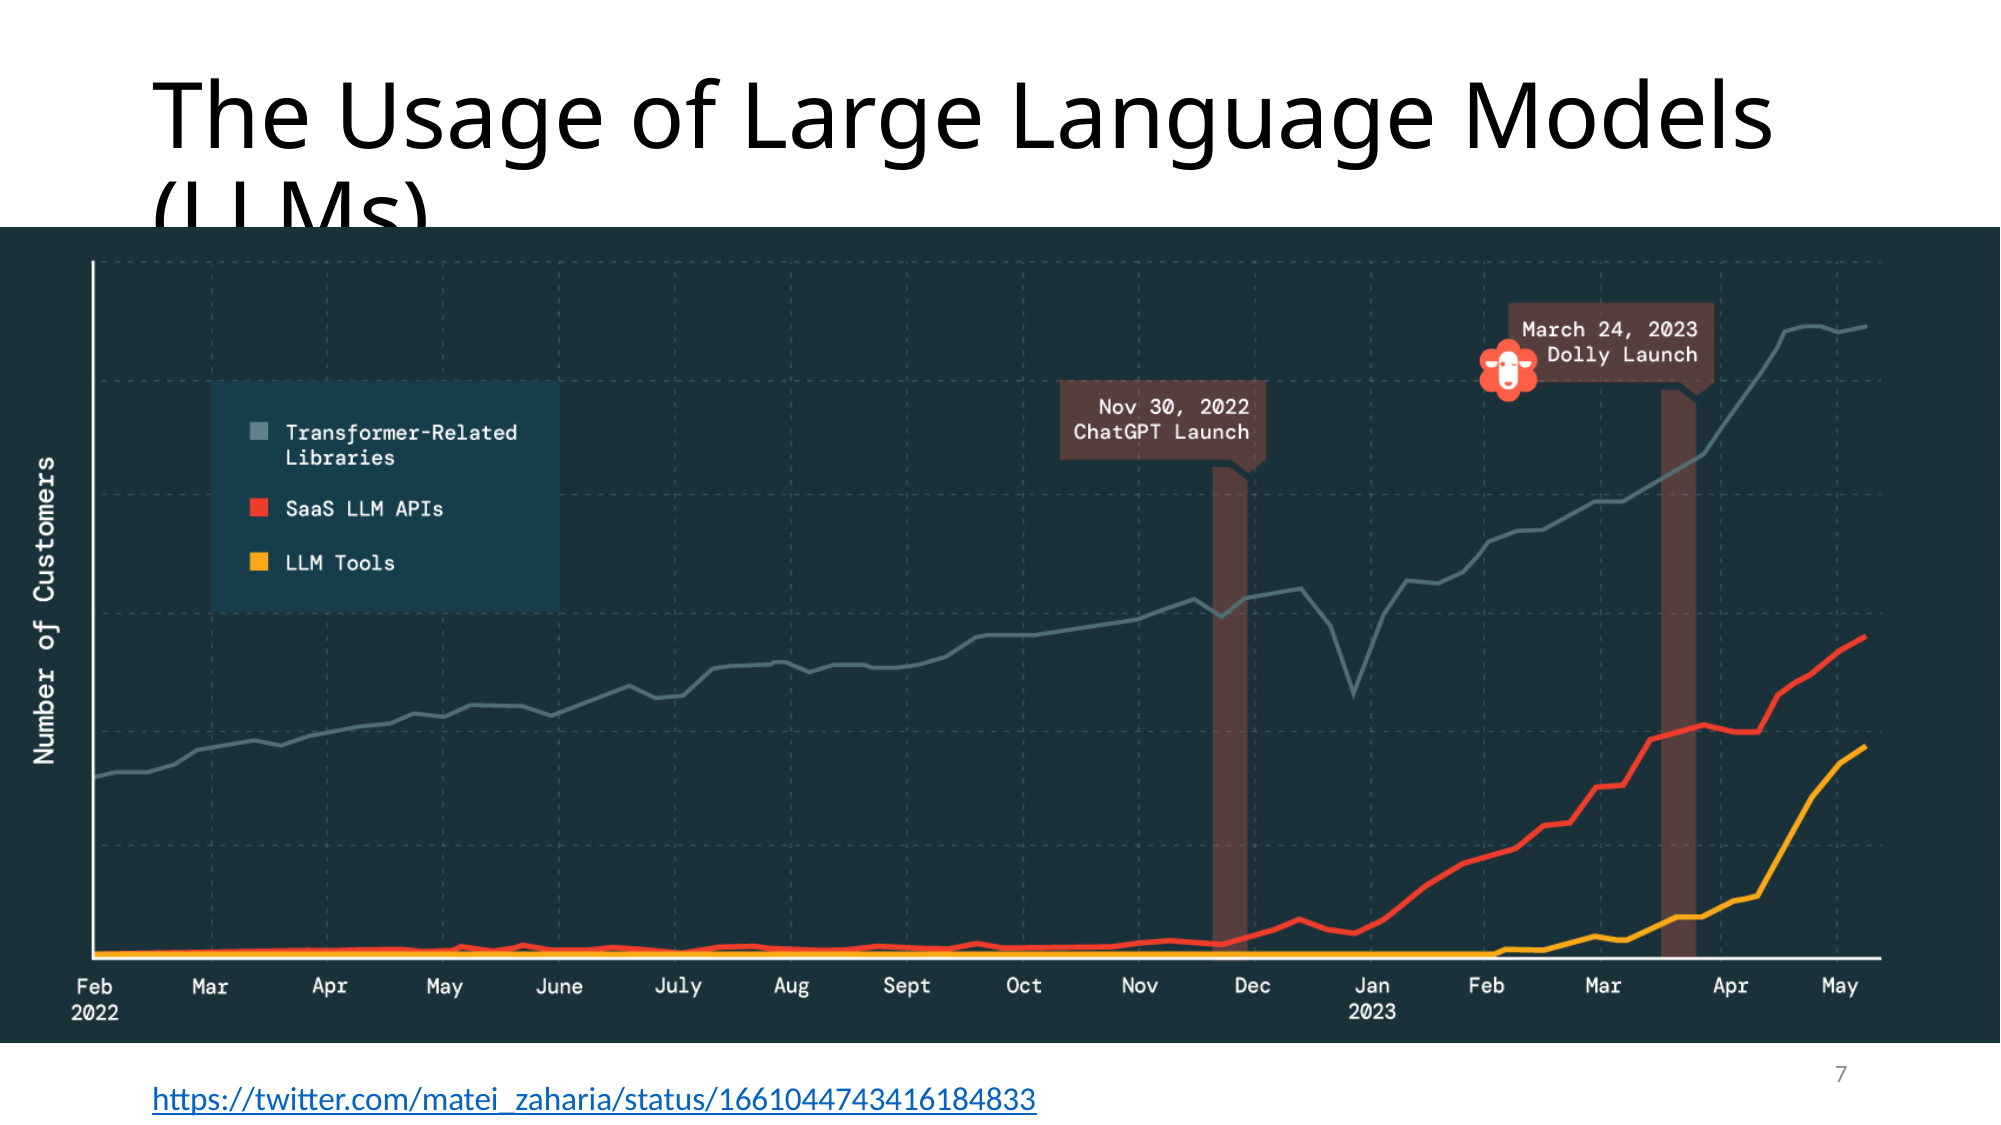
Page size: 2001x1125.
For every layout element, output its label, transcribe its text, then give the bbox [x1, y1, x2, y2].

title The Usage of Large Language Models (LLMs) [137, 59, 1863, 227]
slide_number 7 [1412, 1043, 1863, 1103]
text_box https://twitter.com/matei_zaharia/status/1661044743416184833 [137, 1069, 1206, 1125]
picture [0, 227, 2000, 1043]
